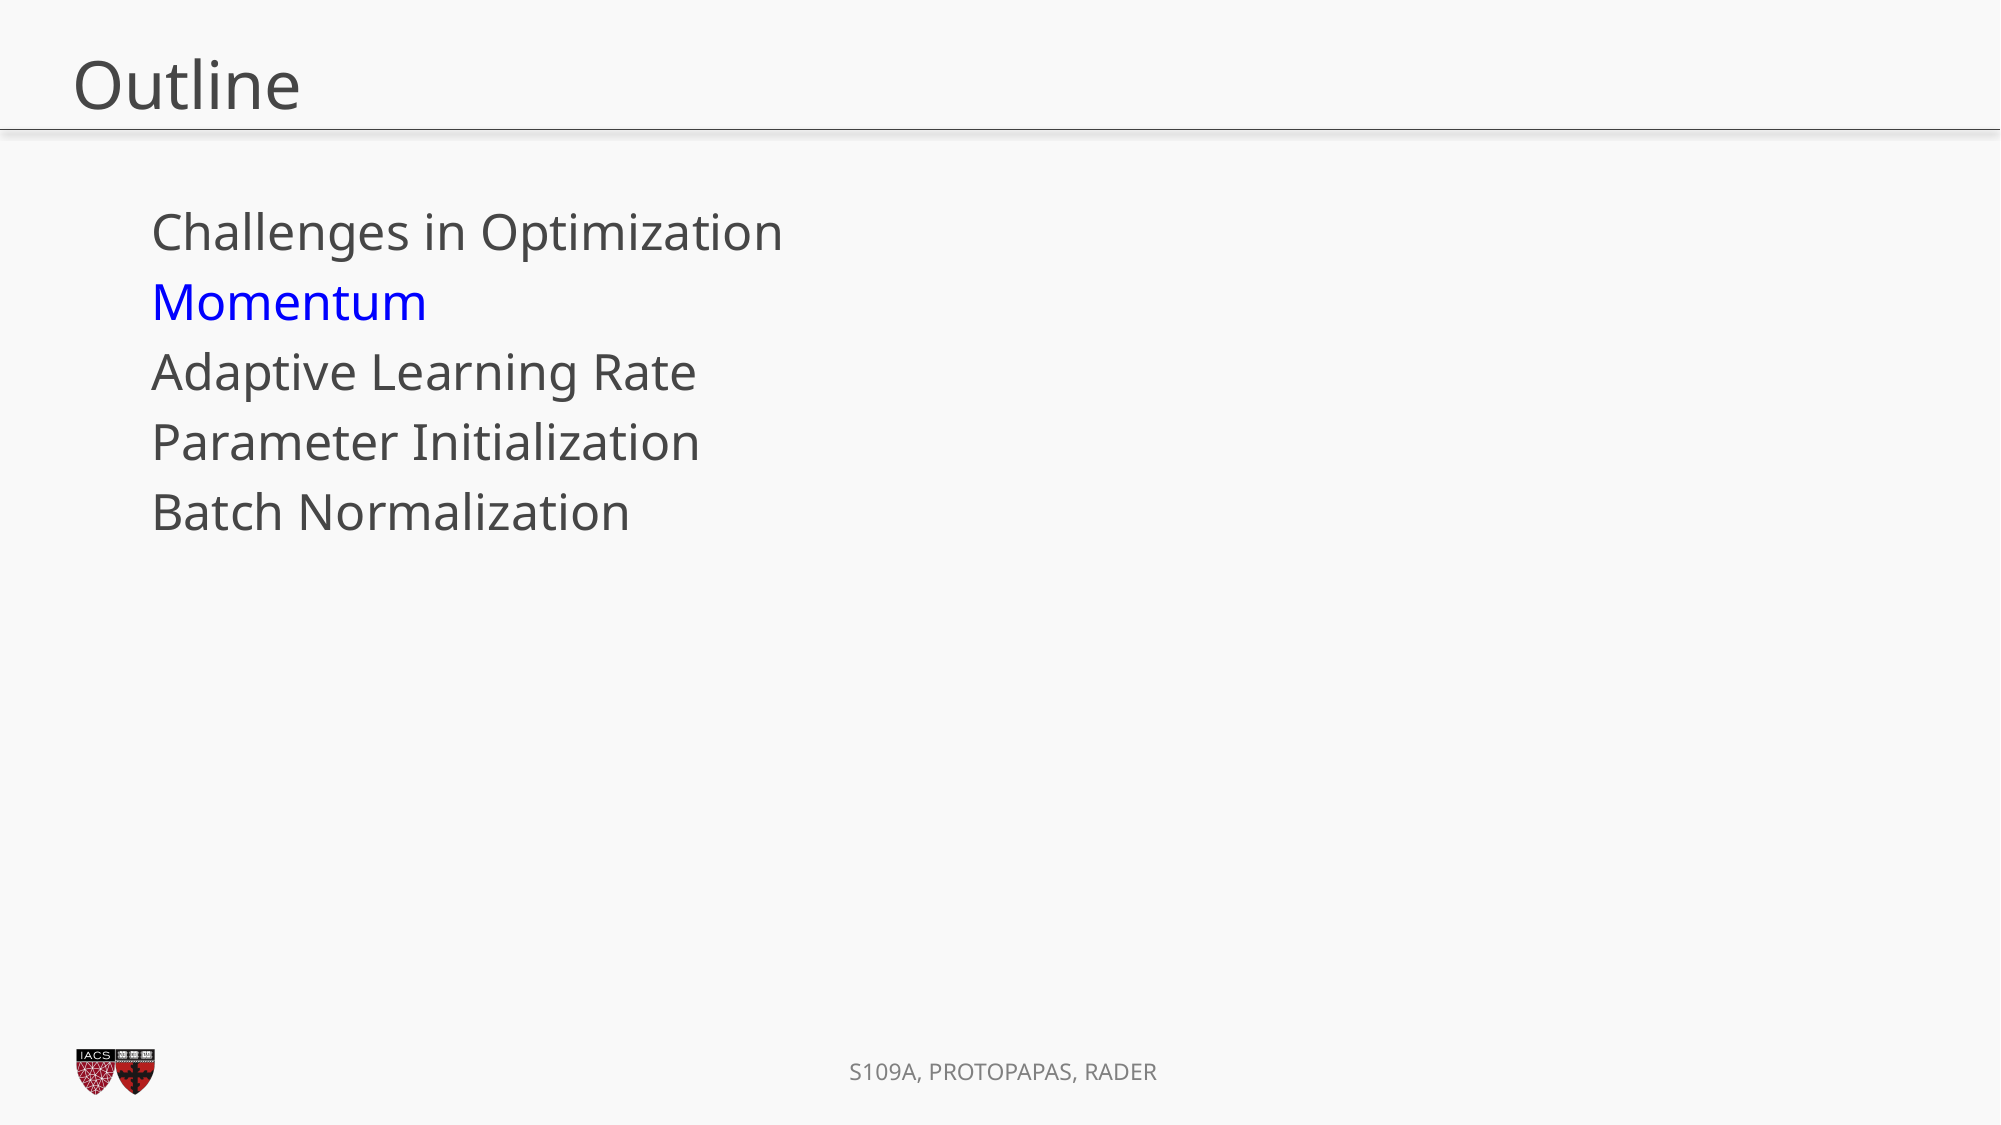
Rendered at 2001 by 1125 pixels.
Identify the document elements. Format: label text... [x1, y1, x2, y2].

title Outline [57, 35, 1943, 162]
picture [75, 1049, 155, 1095]
list Challenges in Optimization Momentum Adaptive Learning Rate Parameter Initialization Batch Normalization [136, 193, 1831, 540]
